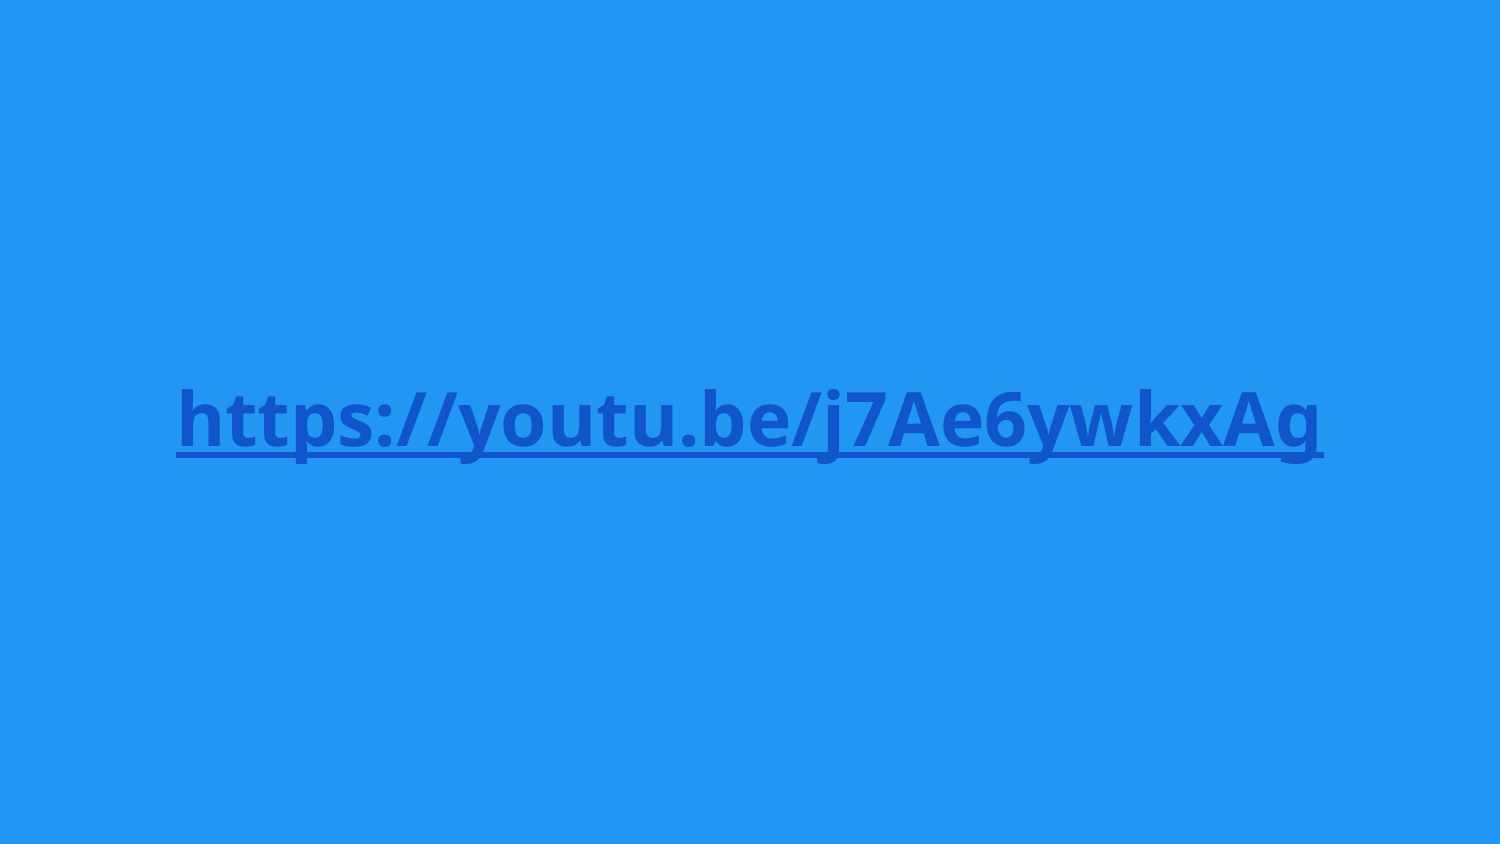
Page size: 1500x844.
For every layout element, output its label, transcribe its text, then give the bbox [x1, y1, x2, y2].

text_box https://youtu.be/j7Ae6ywkxAg [68, 354, 1432, 489]
